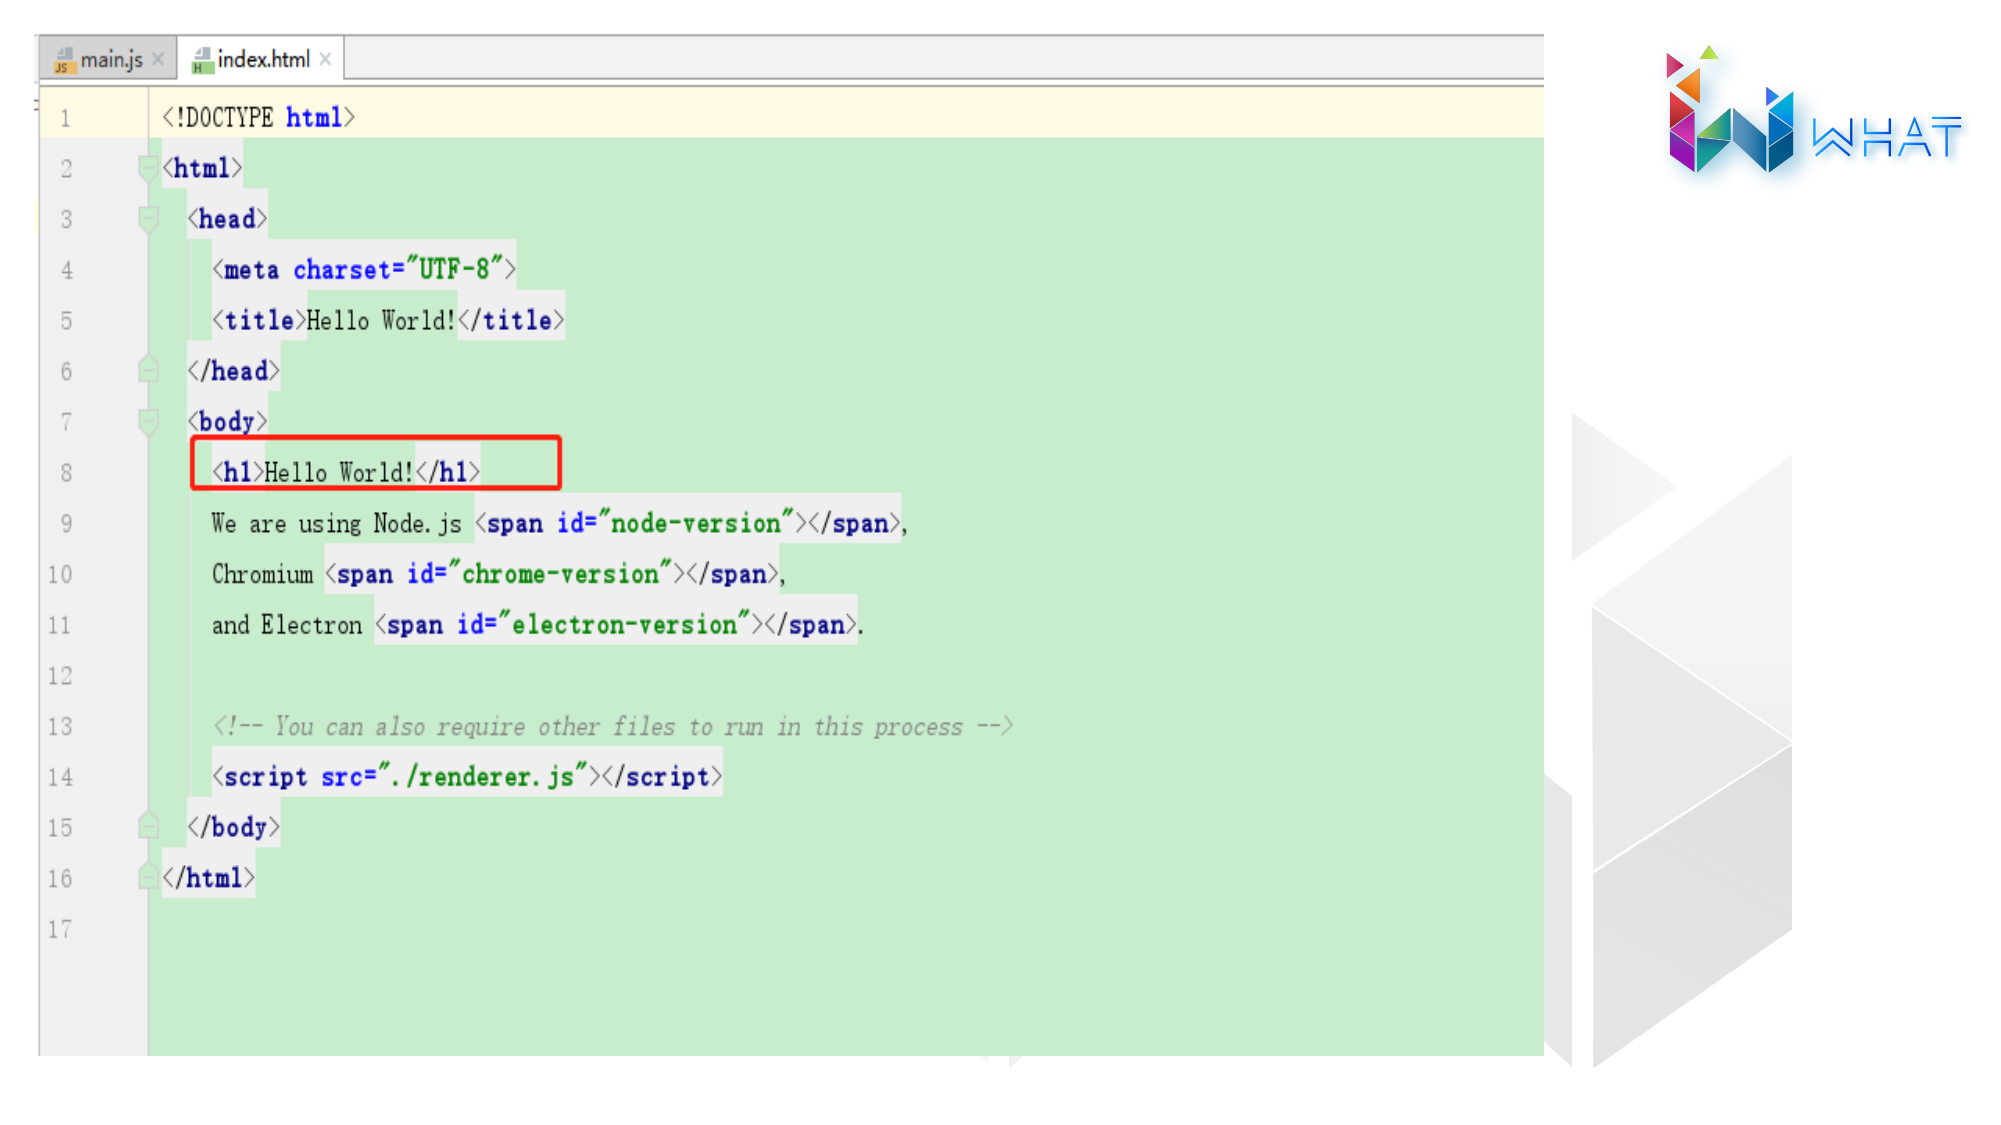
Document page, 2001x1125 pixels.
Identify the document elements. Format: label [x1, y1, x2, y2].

picture [34, 33, 1971, 1068]
